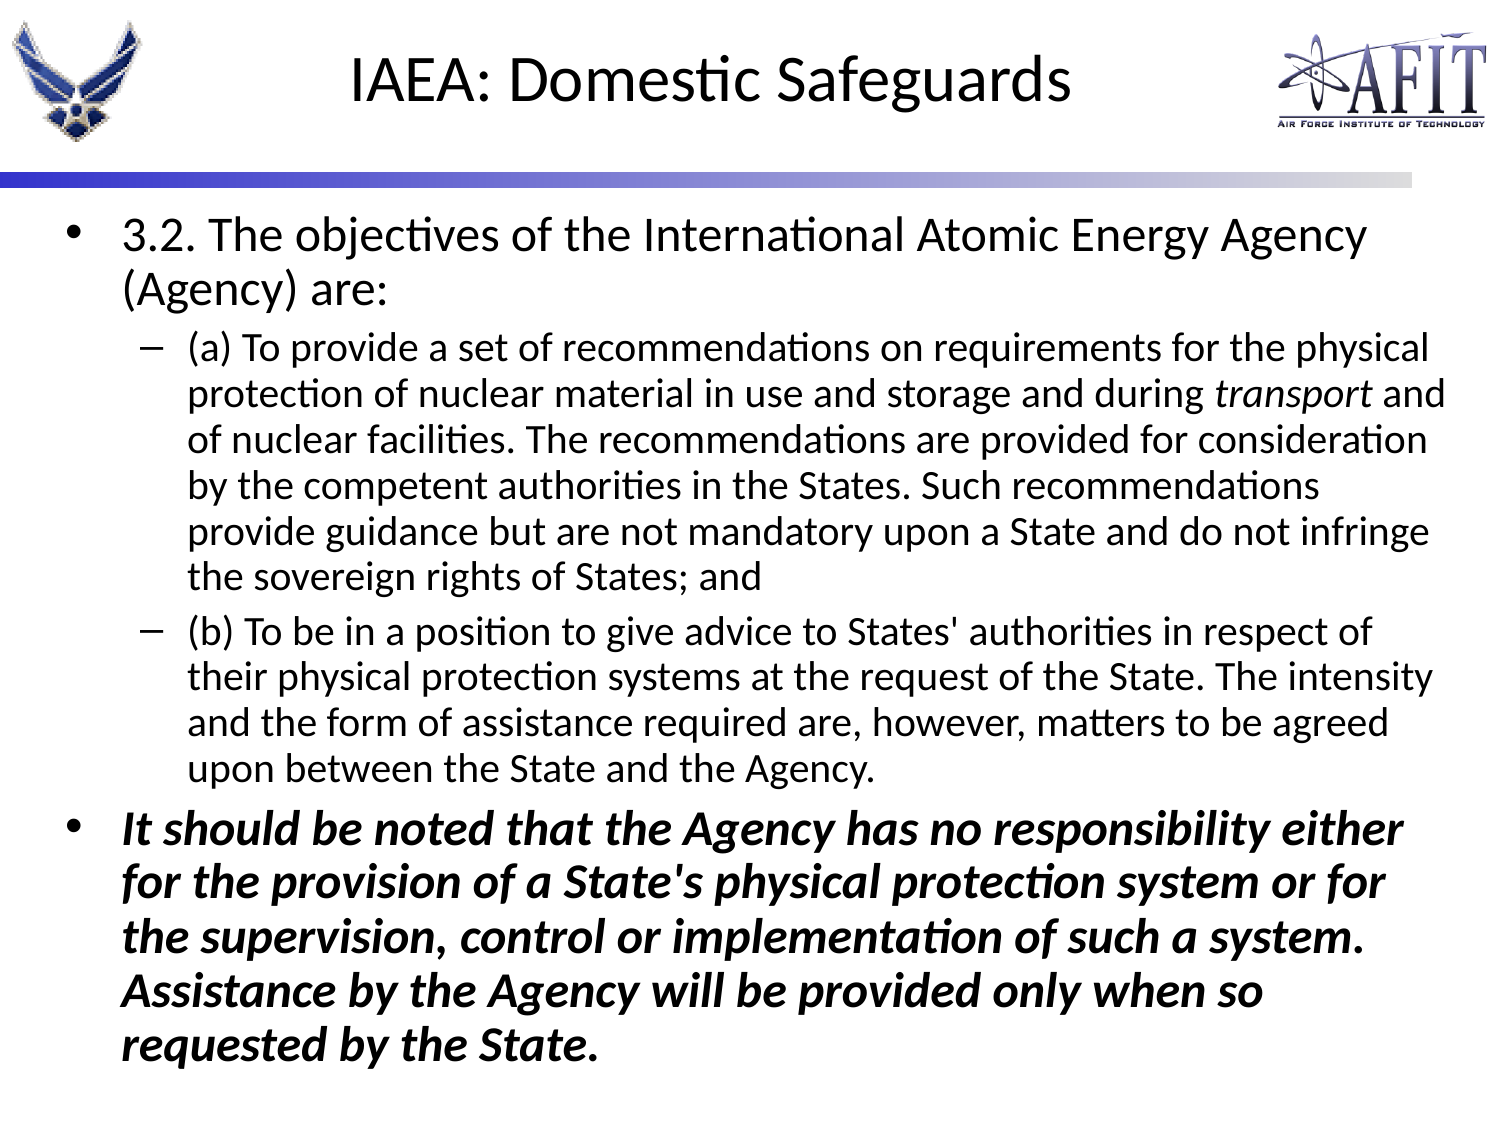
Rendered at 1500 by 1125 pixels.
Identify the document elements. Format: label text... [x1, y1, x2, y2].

title IAEA: Domestic Safeguards [166, 0, 1255, 151]
picture [0, 12, 163, 153]
list 3.2. The objectives of the International Atomic Energy Agency (Agency) are: (a) To provide a set of recommendations on requirements for the physical protection of nuclear material in use and storage and during transport and of nuclear facilities. The recommendations are provided for consideration by the competent authorities in the States. Such recommendations provide guidance but are not mandatory upon a State and do not infringe the sovereign rights of States; and (b) To be in a position to give advice to States' authorities in respect of their physical protection systems at the request of the State. The intensity and the form of assistance required are, however, matters to be agreed upon between the State and the Agency. It should be noted that the Agency has no responsibility either for the provision of a State's physical protection system or for the supervision, control or implementation of such a system. Assistance by the Agency will be provided only when so requested by the State. [49, 199, 1463, 1051]
